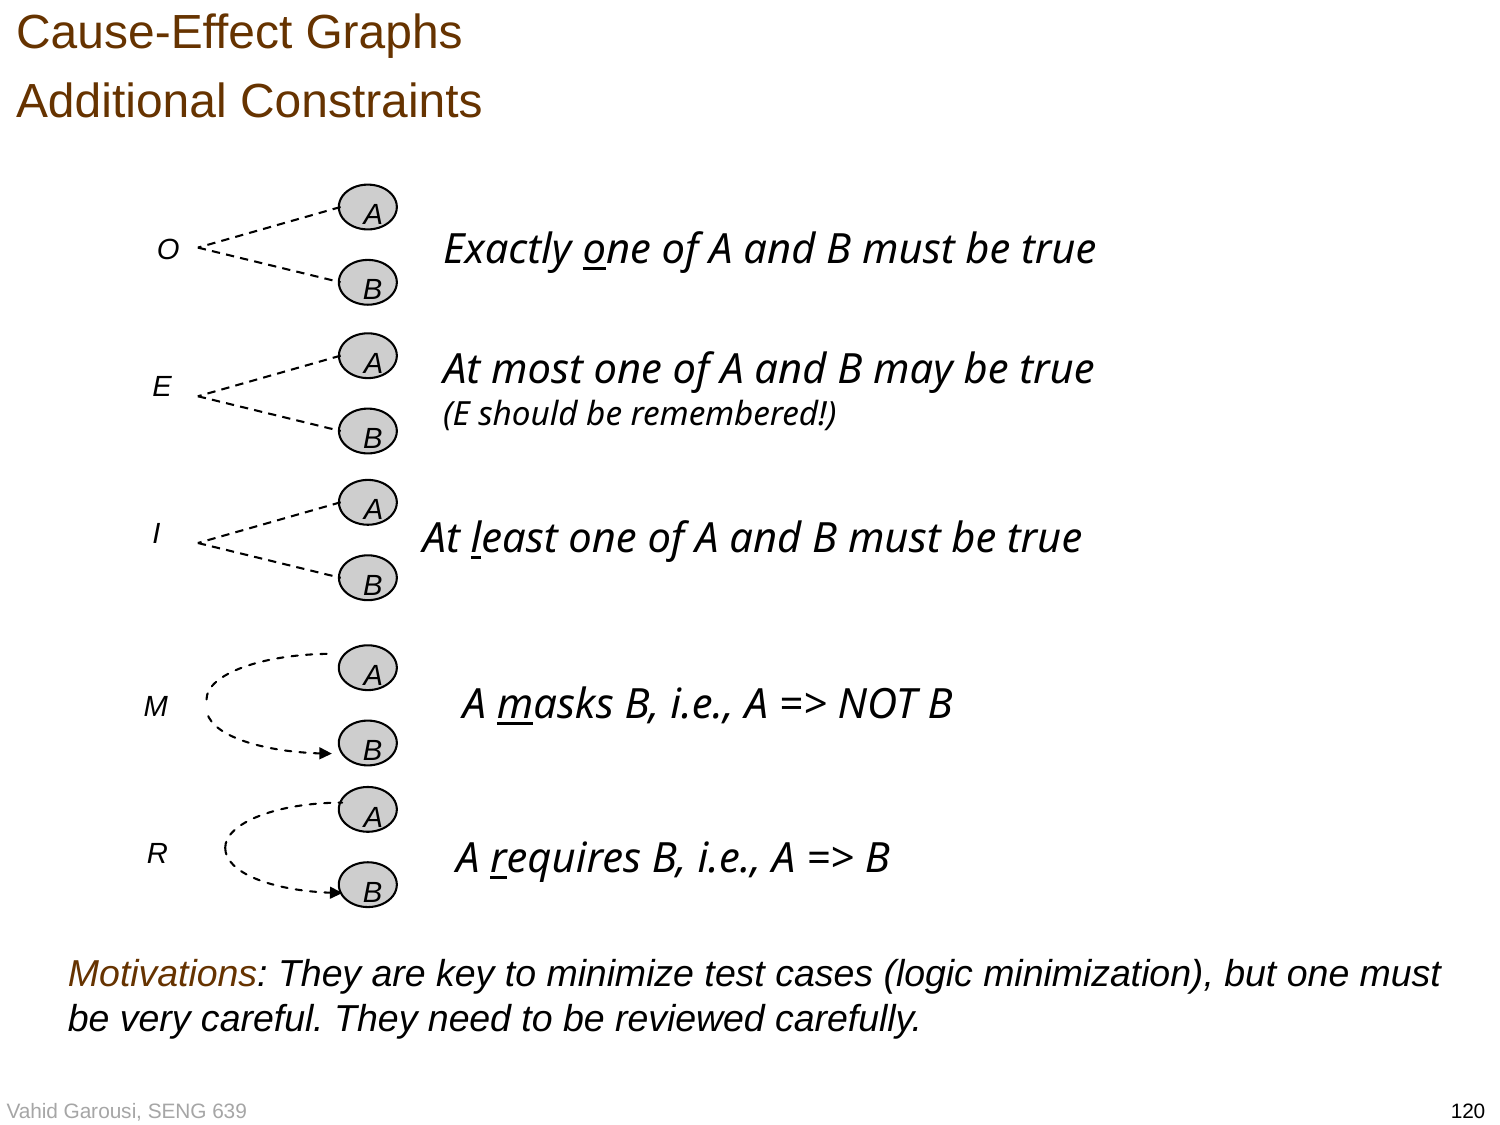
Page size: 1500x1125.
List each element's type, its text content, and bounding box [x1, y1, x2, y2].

text_box At least one of A and B must be true [407, 503, 1179, 569]
title Cause-Effect Graphs Additional Constraints [0, 1, 1500, 115]
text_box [137, 333, 397, 459]
text_box A requires B, i.e., A => B [440, 823, 906, 889]
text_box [131, 786, 398, 913]
text_box O [141, 222, 195, 273]
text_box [128, 645, 397, 771]
text_box At most one of A and B may be true (E should be remembered!) [428, 334, 1302, 440]
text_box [137, 479, 397, 606]
text_box Exactly one of A and B must be true [428, 214, 1140, 280]
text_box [338, 184, 398, 235]
text_box Motivations: They are key to minimize test cases (logic minimization), but one must be very careful. They need to be reviewed carefully. [53, 941, 1459, 1047]
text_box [338, 259, 398, 310]
text_box A masks B, i.e., A => NOT B [447, 669, 969, 735]
